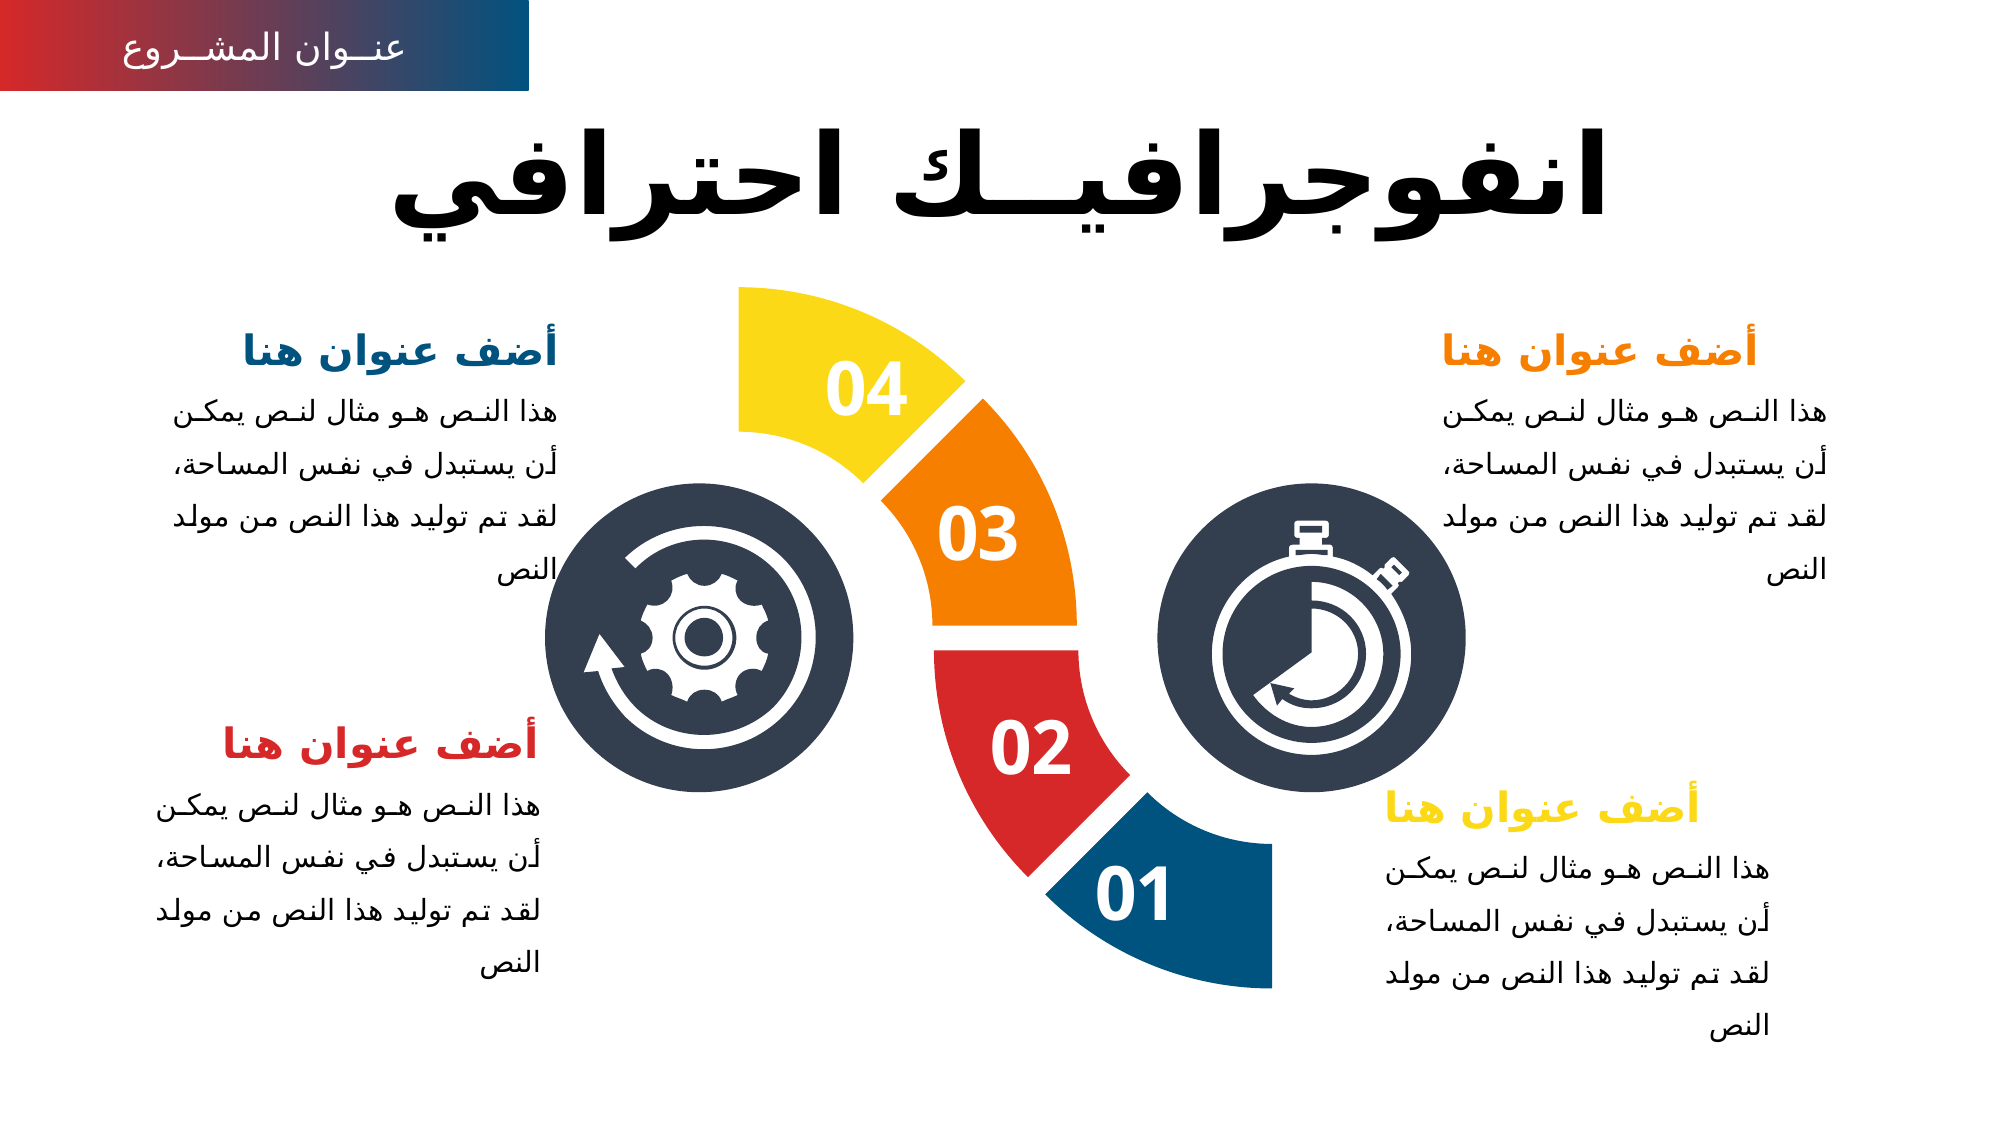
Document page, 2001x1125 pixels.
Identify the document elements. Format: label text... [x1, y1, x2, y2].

text_box هذا النص هو مثال لنص يمكن أن يستبدل في نفس المساحة، لقد تم توليد هذا النص من مولد النص [157, 367, 573, 593]
text_box هذا النص هو مثال لنص يمكن أن يستبدل في نفس المساحة، لقد تم توليد هذا النص من مولد النص [1427, 367, 1843, 593]
text_box أضف عنوان هنا [1427, 316, 1843, 367]
text_box أضف عنوان هنا [210, 316, 574, 382]
text_box [545, 483, 738, 793]
text_box هذا النص هو مثال لنص يمكن أن يستبدل في نفس المساحة، لقد تم توليد هذا النص من مولد النص [140, 761, 556, 986]
text_box أضف عنوان هنا [1369, 773, 1786, 824]
text_box [1273, 483, 1466, 793]
text_box هذا النص هو مثال لنص يمكن أن يستبدل في نفس المساحة، لقد تم توليد هذا النص من مولد النص [1369, 824, 1786, 1049]
text_box عنــوان المشــروع [0, 0, 530, 91]
text_box انفوجرافيــك احترافي [214, 94, 1786, 245]
text_box أضف عنوان هنا [190, 709, 555, 761]
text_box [738, 287, 1273, 989]
